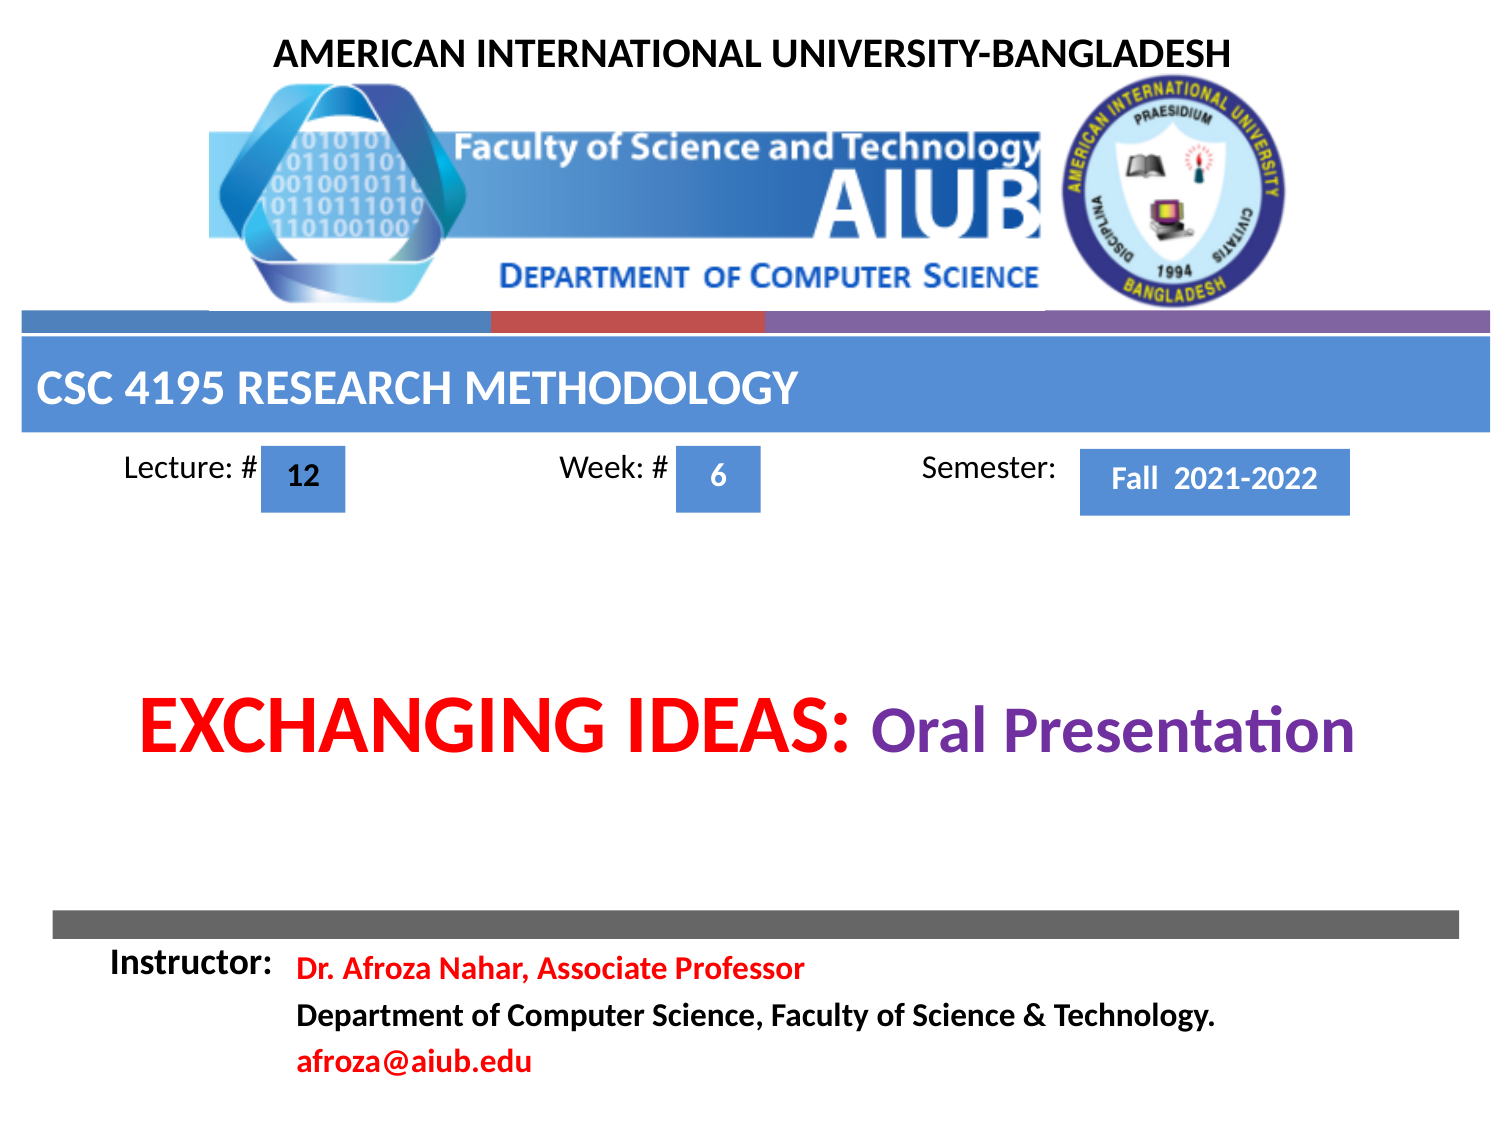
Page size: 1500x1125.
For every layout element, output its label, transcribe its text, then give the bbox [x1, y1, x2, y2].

picture [1057, 69, 1291, 314]
list 6 [676, 445, 761, 513]
list CSC 4195 Research Methodology [21, 336, 1491, 433]
list Fall 2021-2022 [1080, 448, 1350, 516]
list Dr. Afroza Nahar, Associate Professor Department of Computer Science, Faculty of Science & Technology. afroza@aiub.edu [281, 938, 1434, 1105]
list 12 [261, 445, 346, 513]
picture [209, 71, 1045, 311]
title Exchanging Ideas: Oral Presentation [123, 545, 1475, 895]
